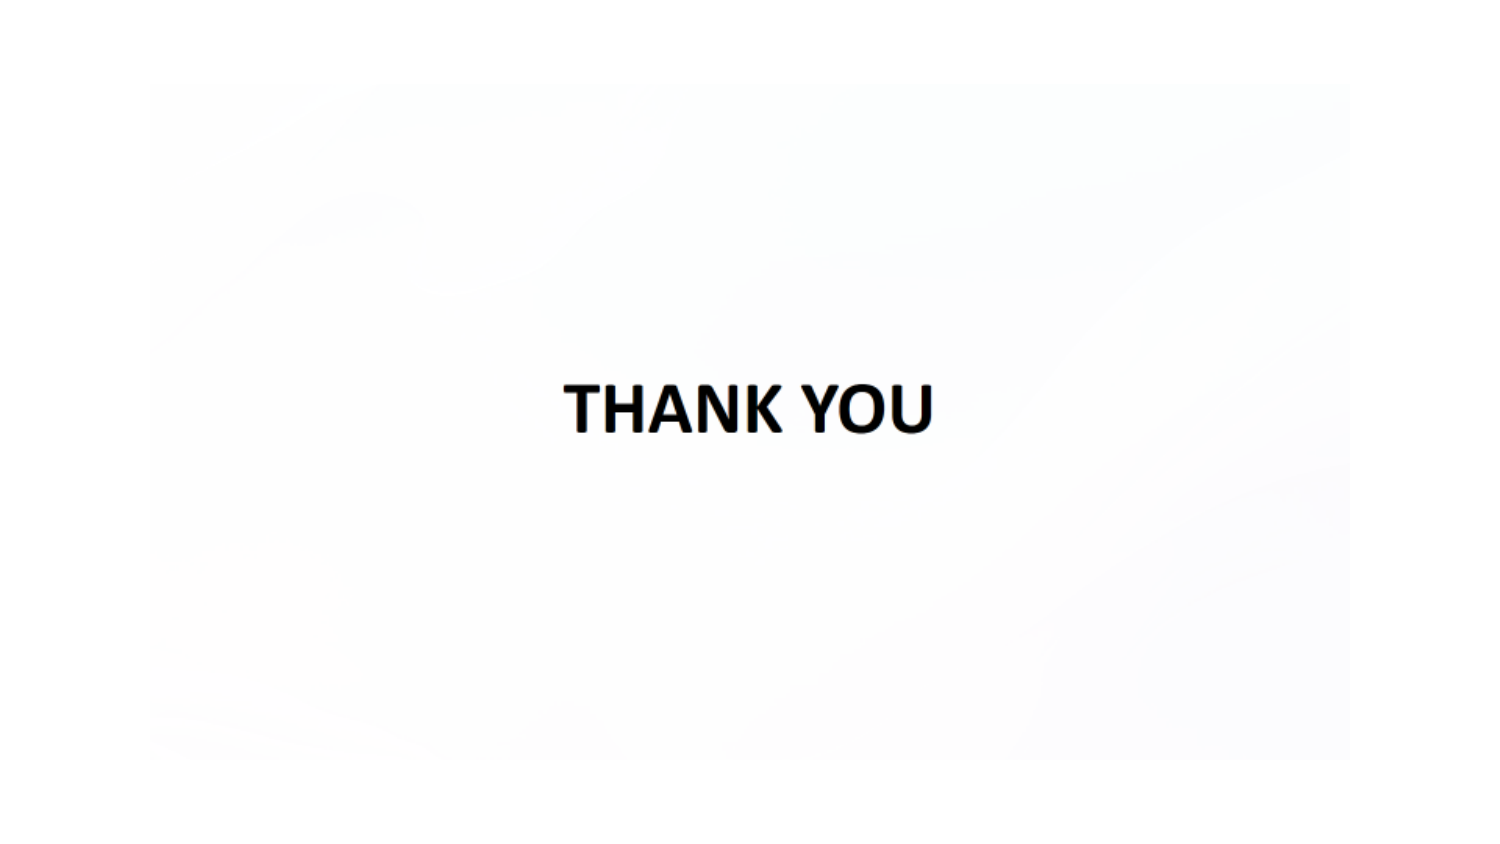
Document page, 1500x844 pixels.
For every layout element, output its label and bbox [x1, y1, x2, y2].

picture [149, 84, 1351, 760]
